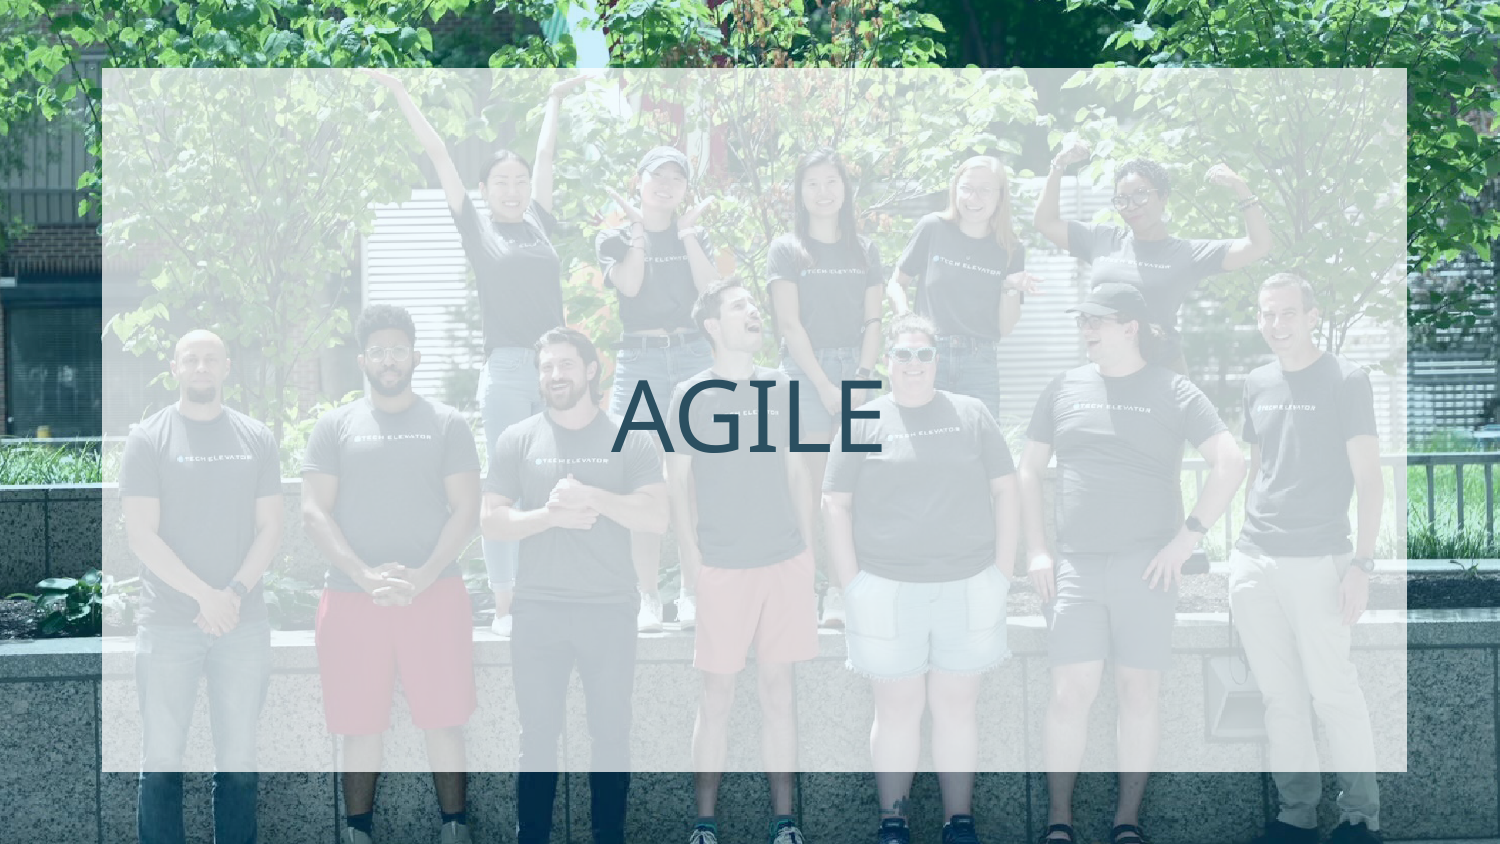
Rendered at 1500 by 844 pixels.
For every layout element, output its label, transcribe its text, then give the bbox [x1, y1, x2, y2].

picture [0, 0, 1500, 844]
text_box AGILE [149, 235, 1351, 608]
